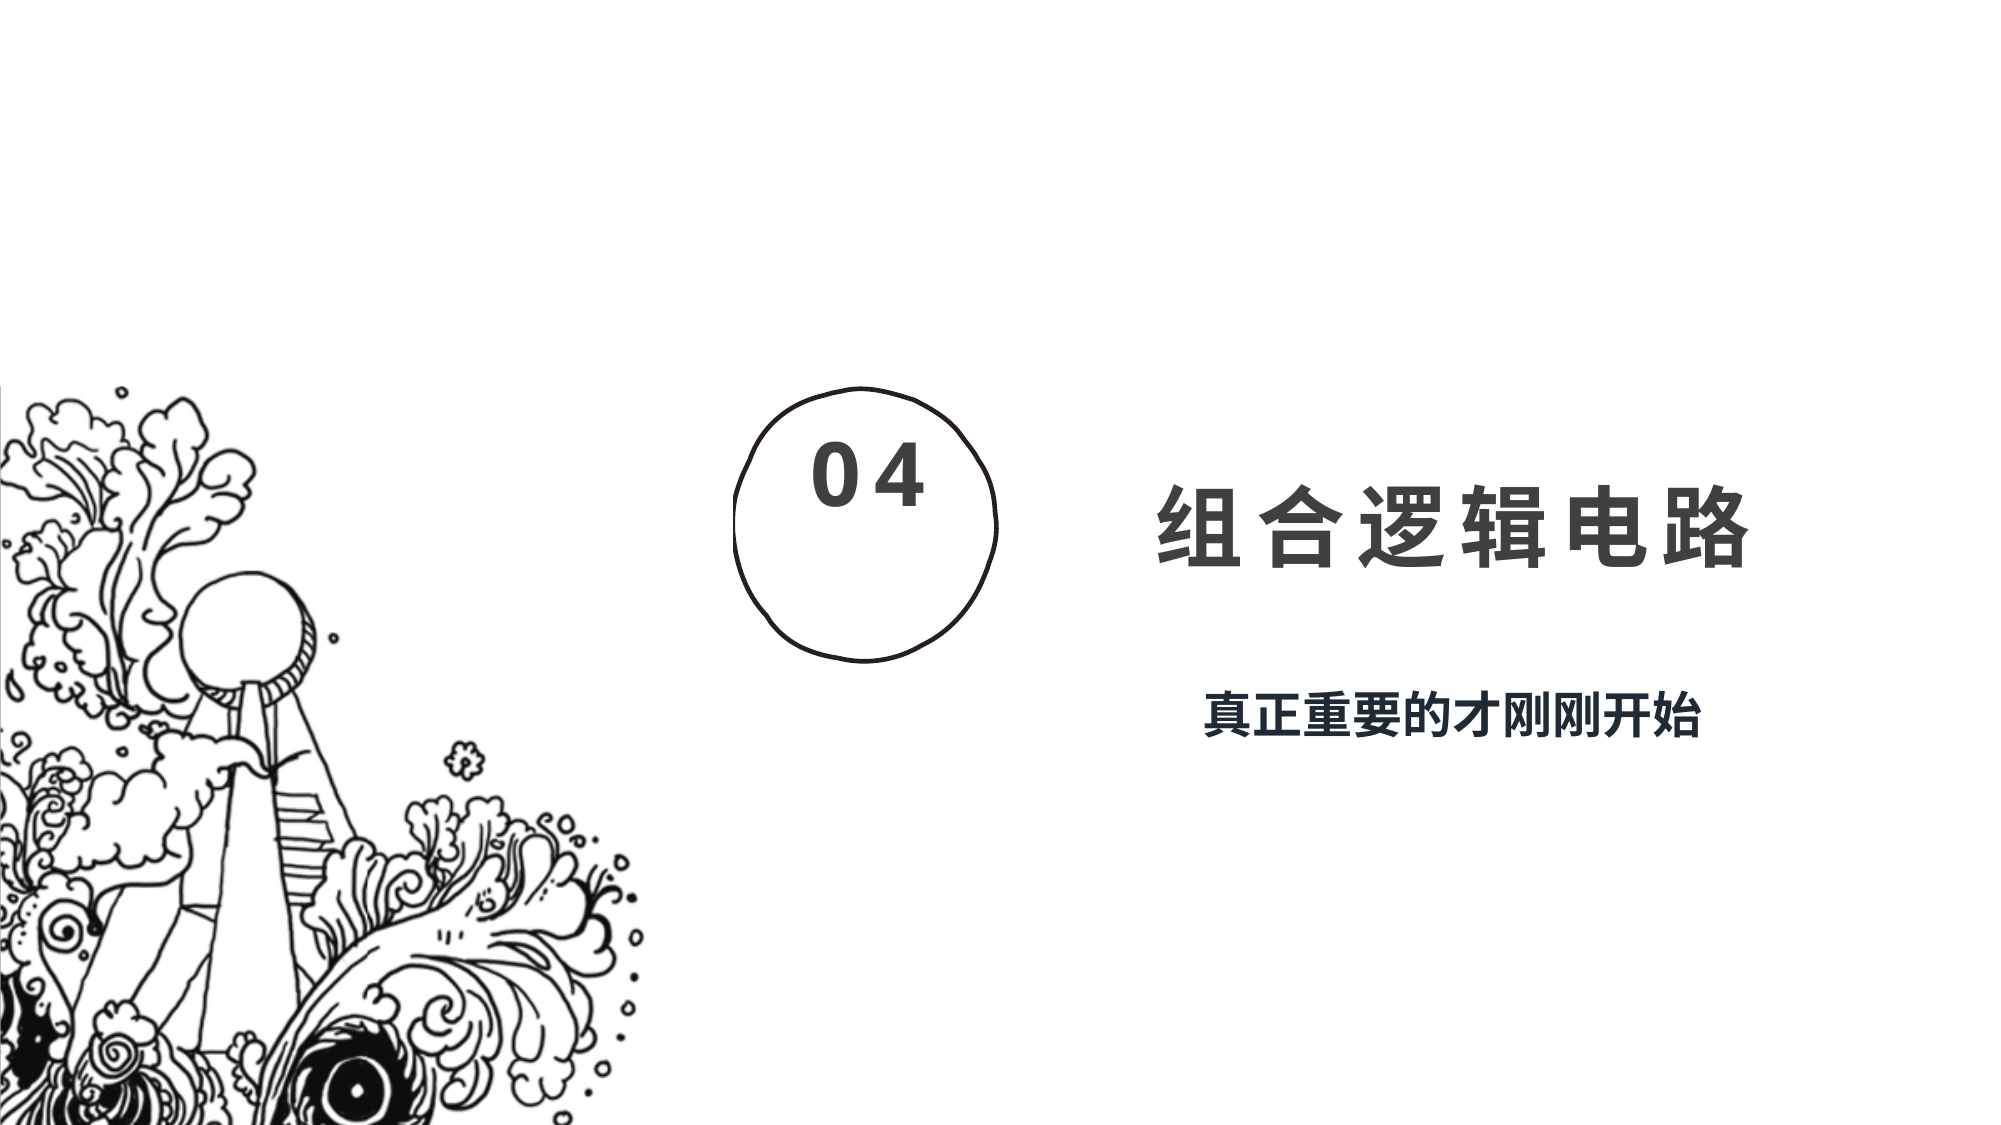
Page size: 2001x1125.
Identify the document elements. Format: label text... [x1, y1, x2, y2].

text_box 04 [789, 409, 947, 532]
text_box 组合逻辑电路 [982, 463, 1931, 586]
text_box [733, 387, 998, 663]
picture [0, 386, 733, 1125]
text_box 真正重要的才刚刚开始 [1188, 676, 1719, 752]
